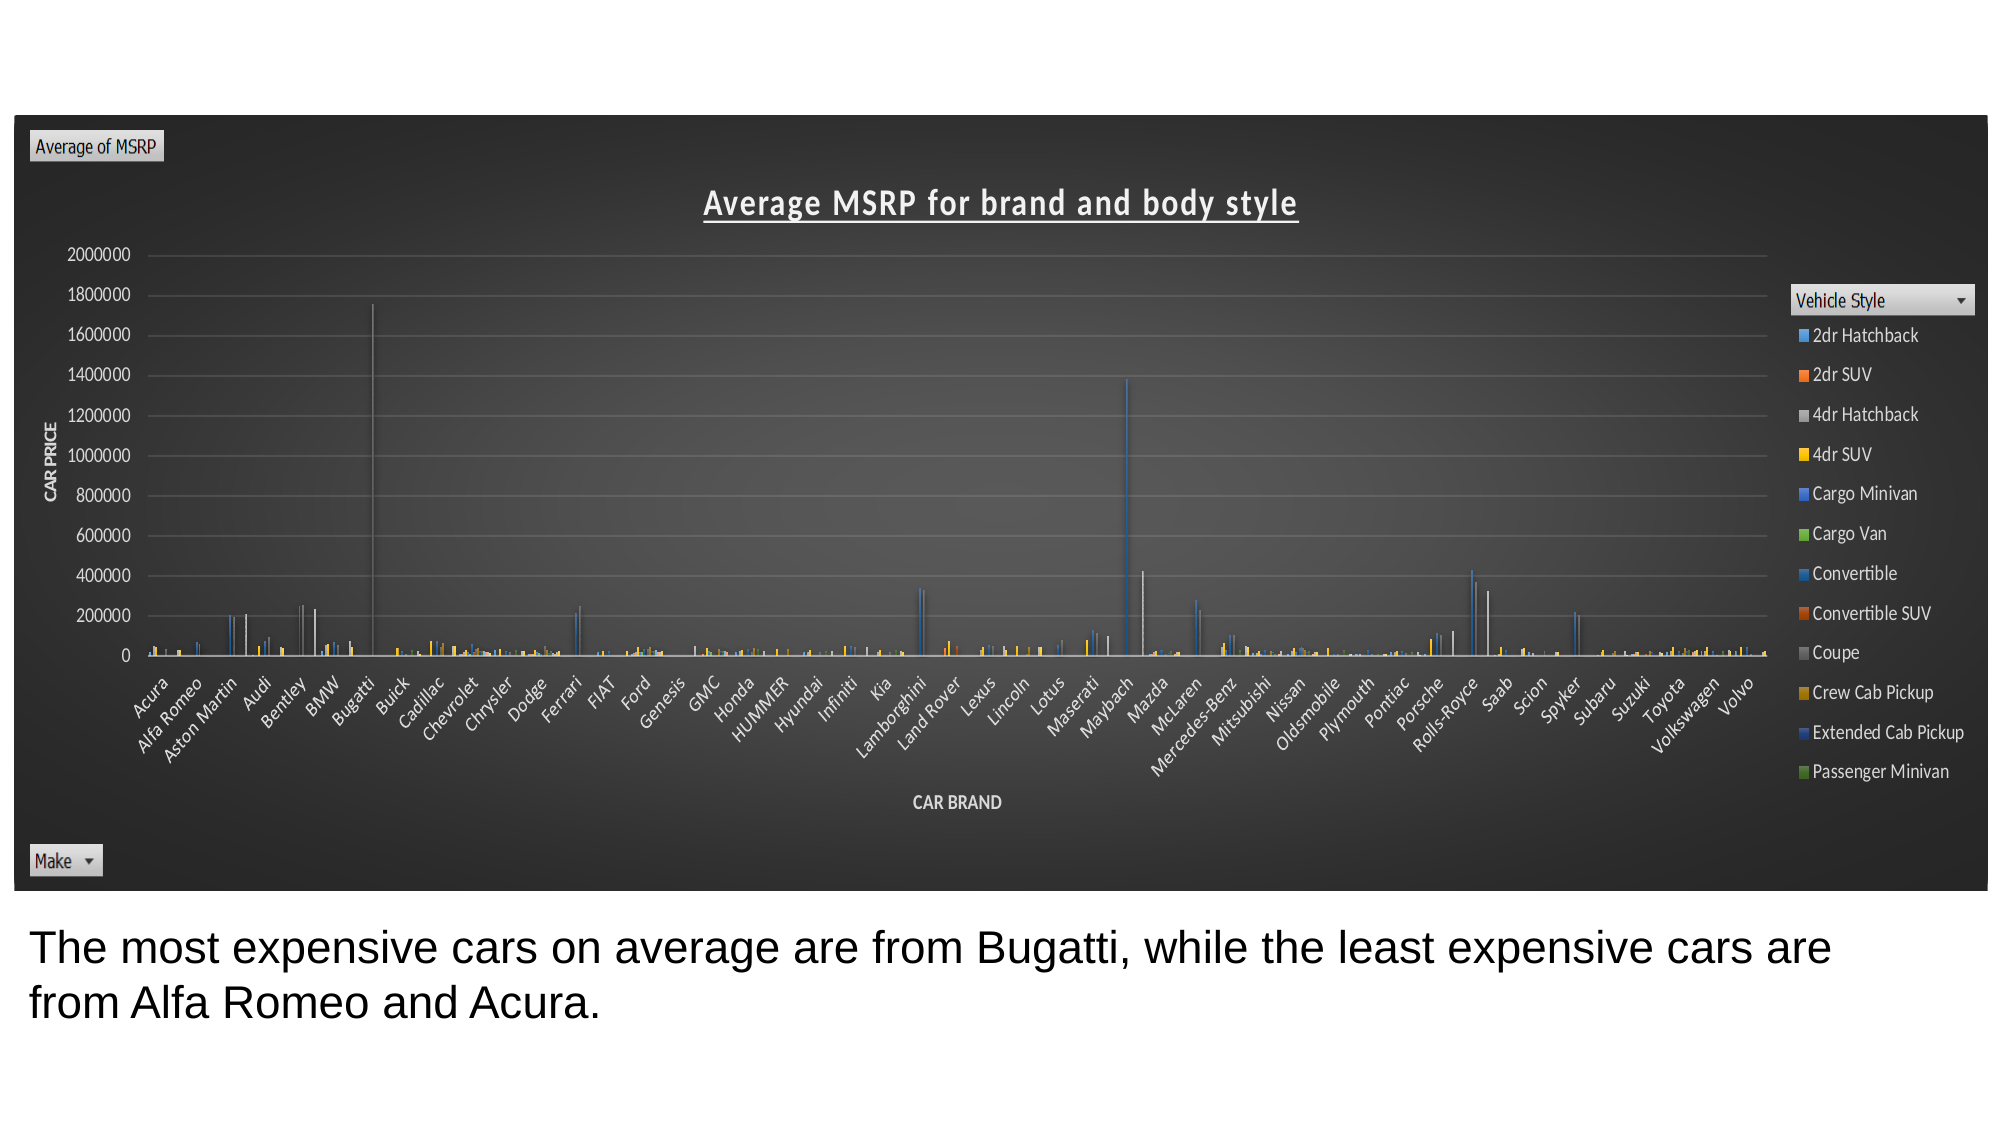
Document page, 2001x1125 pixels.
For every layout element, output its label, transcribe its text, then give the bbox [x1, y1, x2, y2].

picture [13, 115, 1988, 891]
text_box The most expensive cars on average are from Bugatti, while the least expensive cars are from Alfa Romeo and Acura. [13, 910, 1949, 1036]
